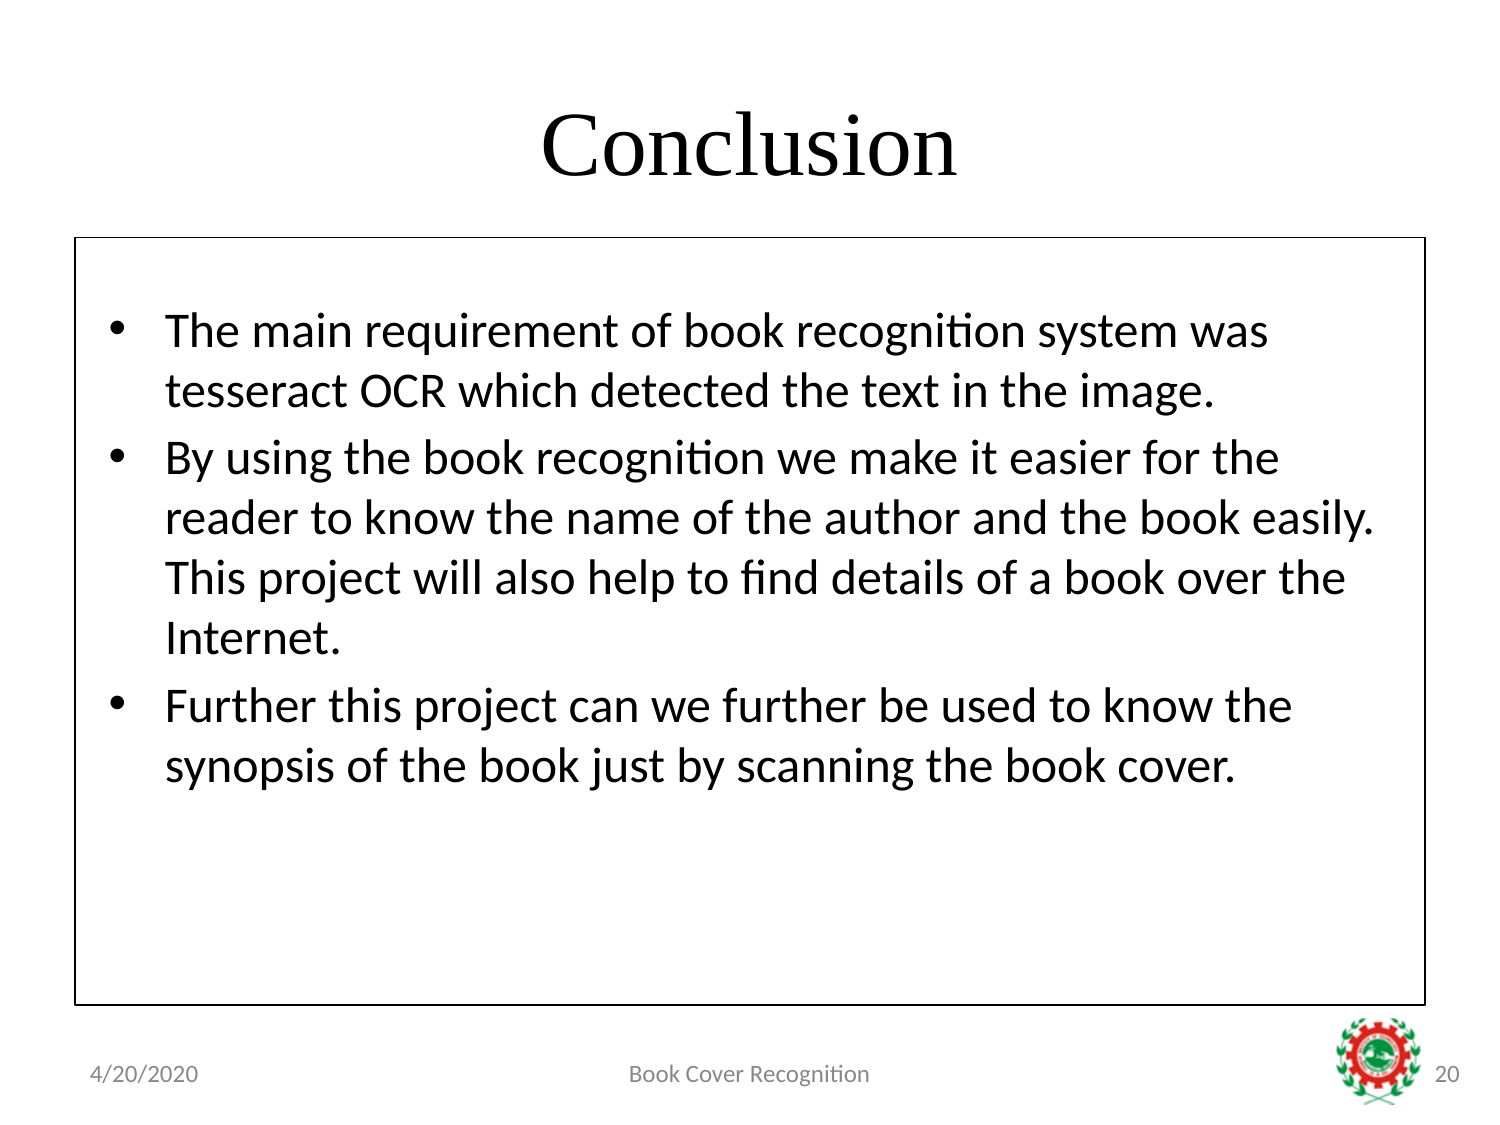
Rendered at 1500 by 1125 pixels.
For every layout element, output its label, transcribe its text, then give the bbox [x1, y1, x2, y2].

text_box 4/20/2020 [75, 1042, 425, 1103]
text_box The main requirement of book recognition system was tesseract OCR which detected the text in the image. By using the book recognition we make it easier for the reader to know the name of the author and the book easily. This project will also help to find details of a book over the Internet. Further this project can we further be used to know the synopsis of the book just by scanning the book cover. [74, 237, 1425, 1005]
text_box Book Cover Recognition [512, 1042, 988, 1103]
text_box ‹#› [1125, 1042, 1475, 1103]
picture [1336, 1018, 1421, 1042]
text_box Conclusion [74, 45, 1425, 233]
